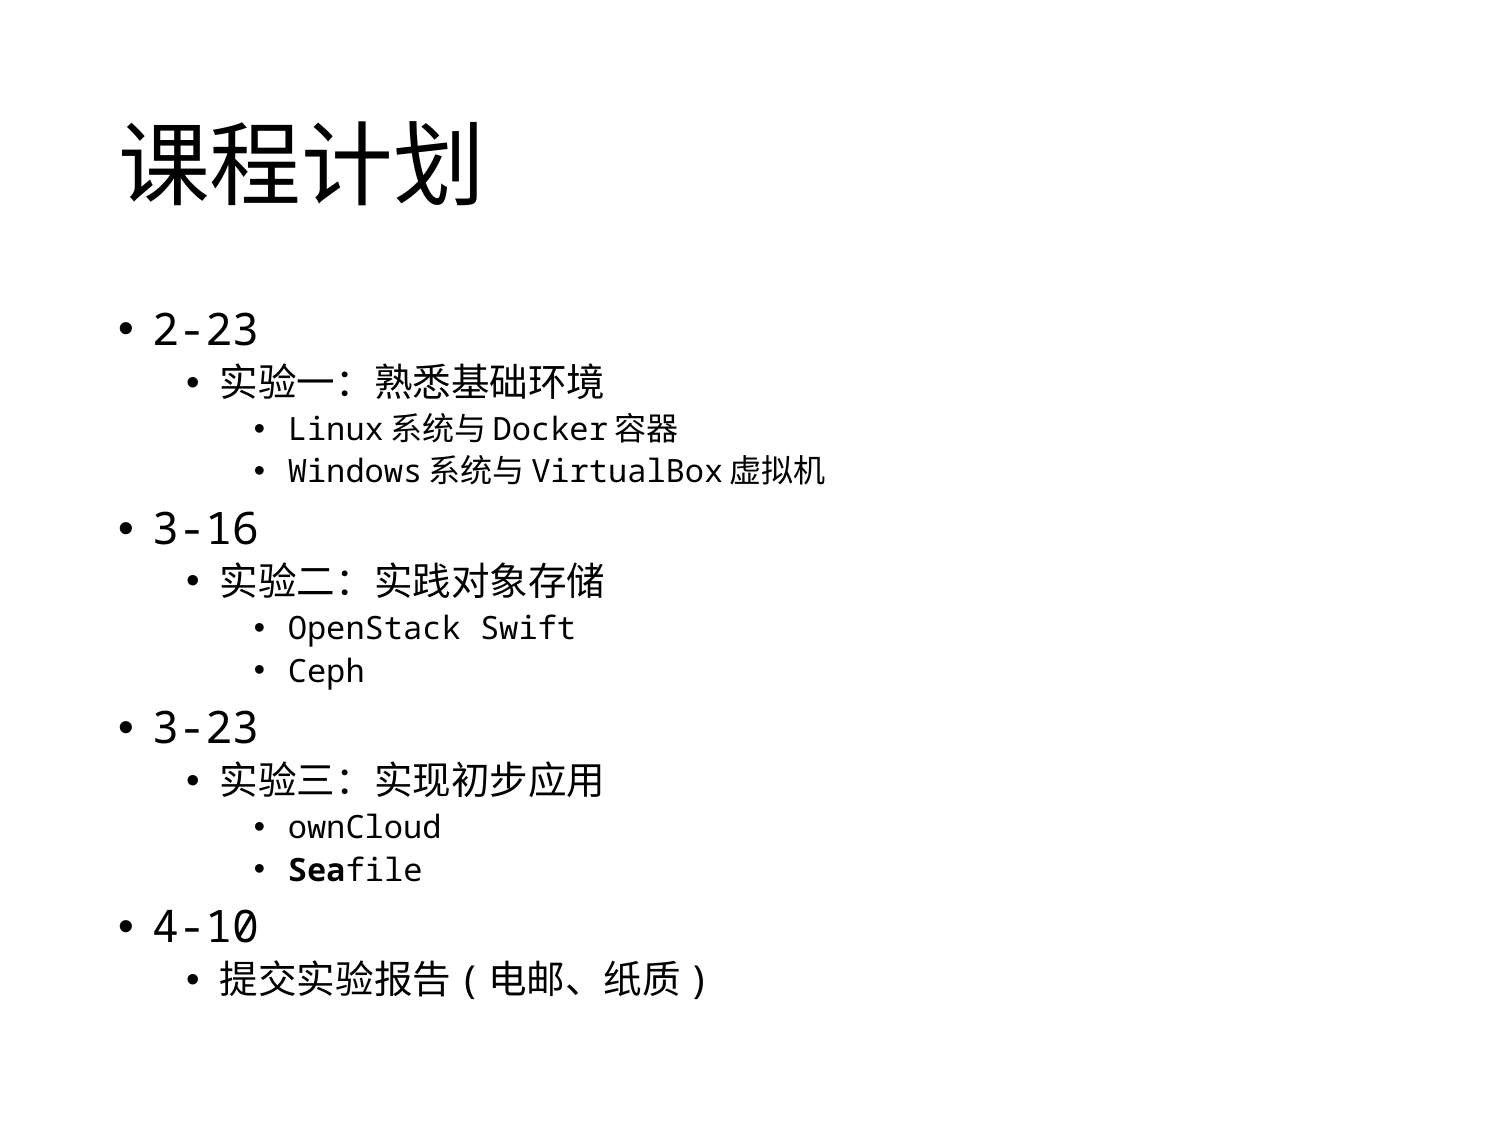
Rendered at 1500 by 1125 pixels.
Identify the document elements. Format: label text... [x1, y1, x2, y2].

list 2-23 实验一：熟悉基础环境 Linux系统与Docker容器 Windows系统与VirtualBox虚拟机 3-16 实验二：实践对象存储 OpenStack Swift Ceph 3-23 实验三：实现初步应用 ownCloud Seafile 4-10 提交实验报告(电邮、纸质) [103, 299, 1397, 1014]
title 课程计划 [103, 59, 1397, 278]
